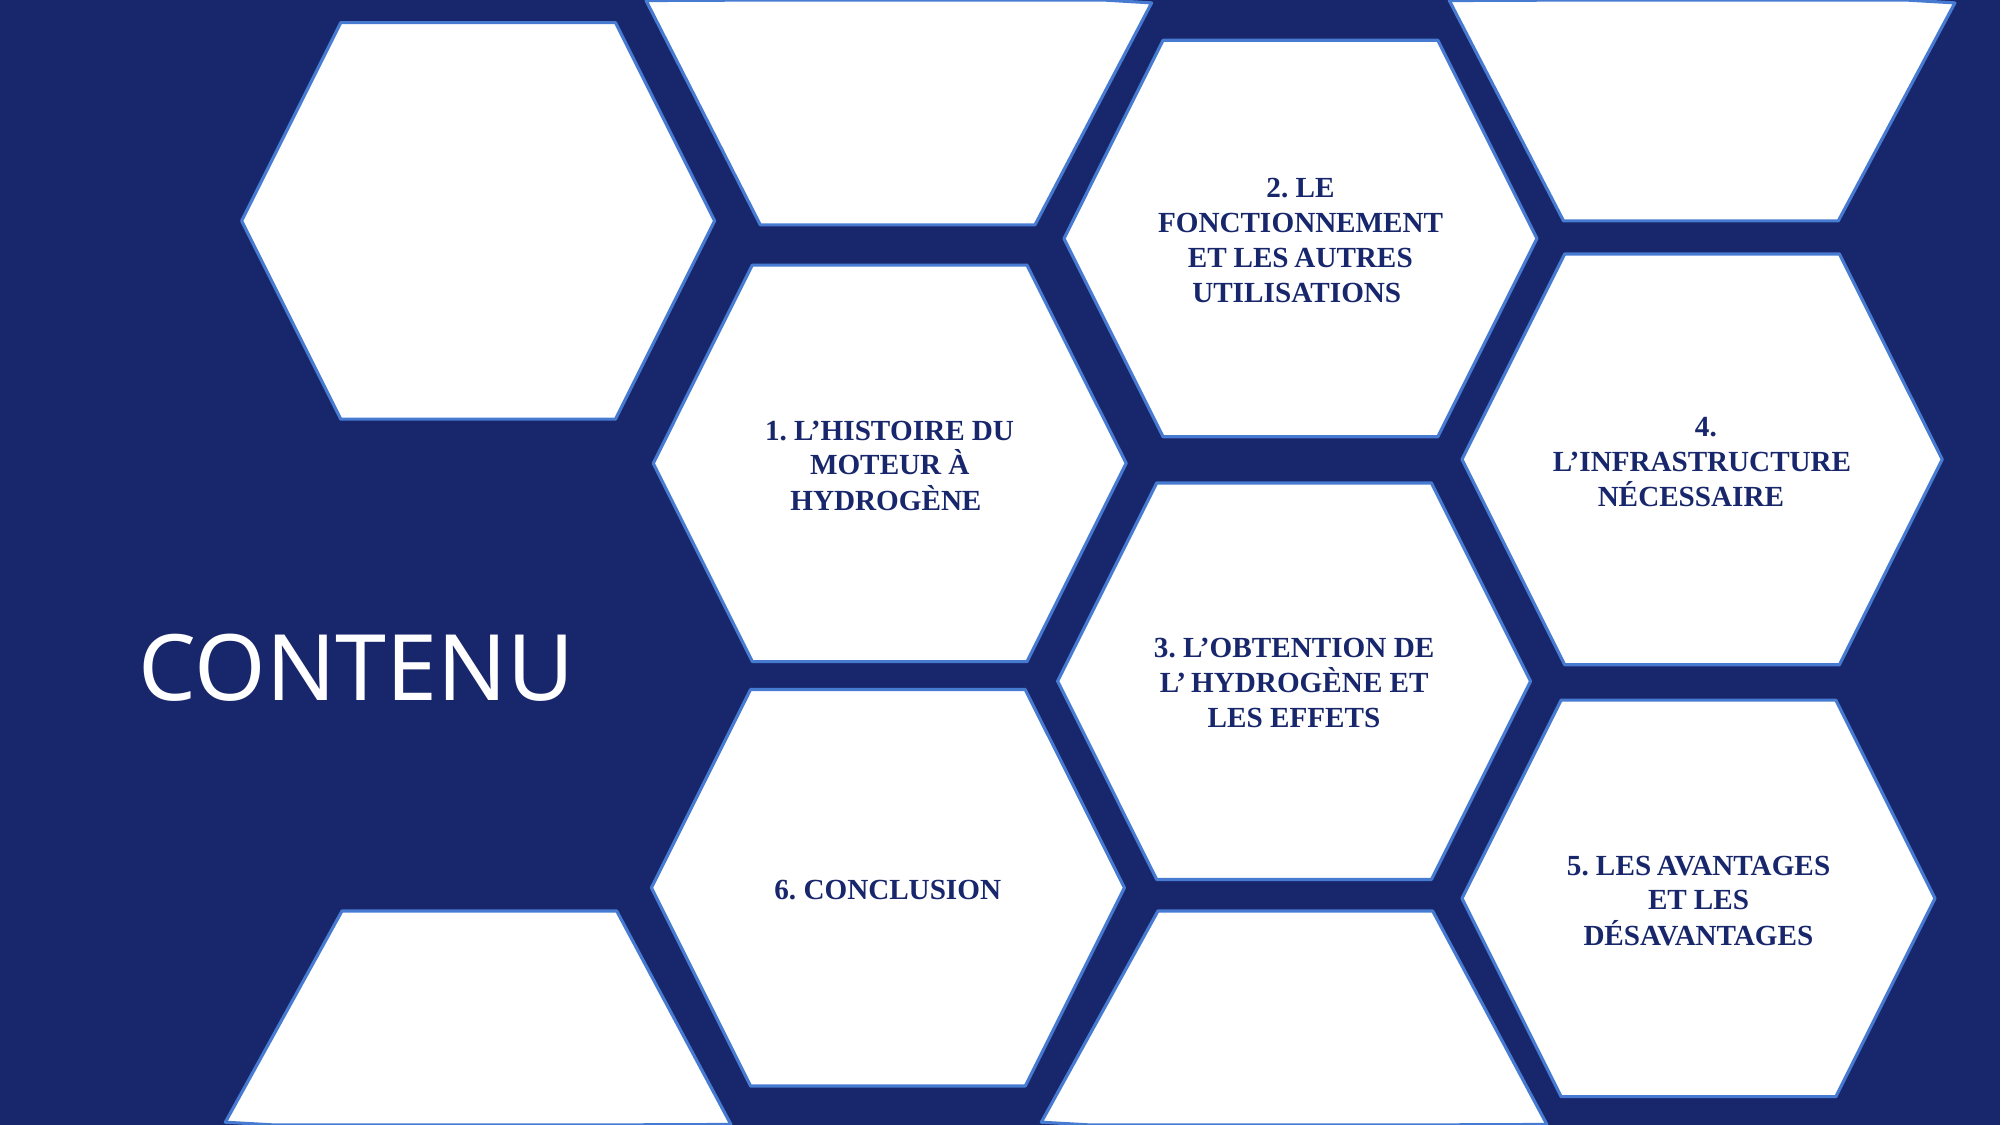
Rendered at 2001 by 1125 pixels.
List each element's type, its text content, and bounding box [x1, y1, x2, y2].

text_box [1039, 909, 1549, 1125]
text_box 5. LES AVANTAGES ET LES DÉSAVANTAGES [1460, 698, 1937, 1099]
text_box [1447, 0, 1957, 223]
text_box 3. L’OBTENTION DE L’ HYDROGÈNE ET LES EFFETS [1056, 481, 1532, 882]
text_box [223, 909, 733, 1125]
text_box [644, 0, 1154, 227]
text_box 1. L’HISTOIRE DU MOTEUR À HYDROGÈNE [651, 263, 1128, 664]
text_box CONTENU [0, 601, 783, 727]
text_box [240, 21, 717, 421]
text_box 6. CONCLUSION [650, 687, 1126, 1088]
text_box 2. LE FONCTIONNEMENT ET LES AUTRES UTILISATIONS [1062, 38, 1539, 439]
text_box 4. L’INFRASTRUCTURE NÉCESSAIRE [1460, 252, 1944, 667]
